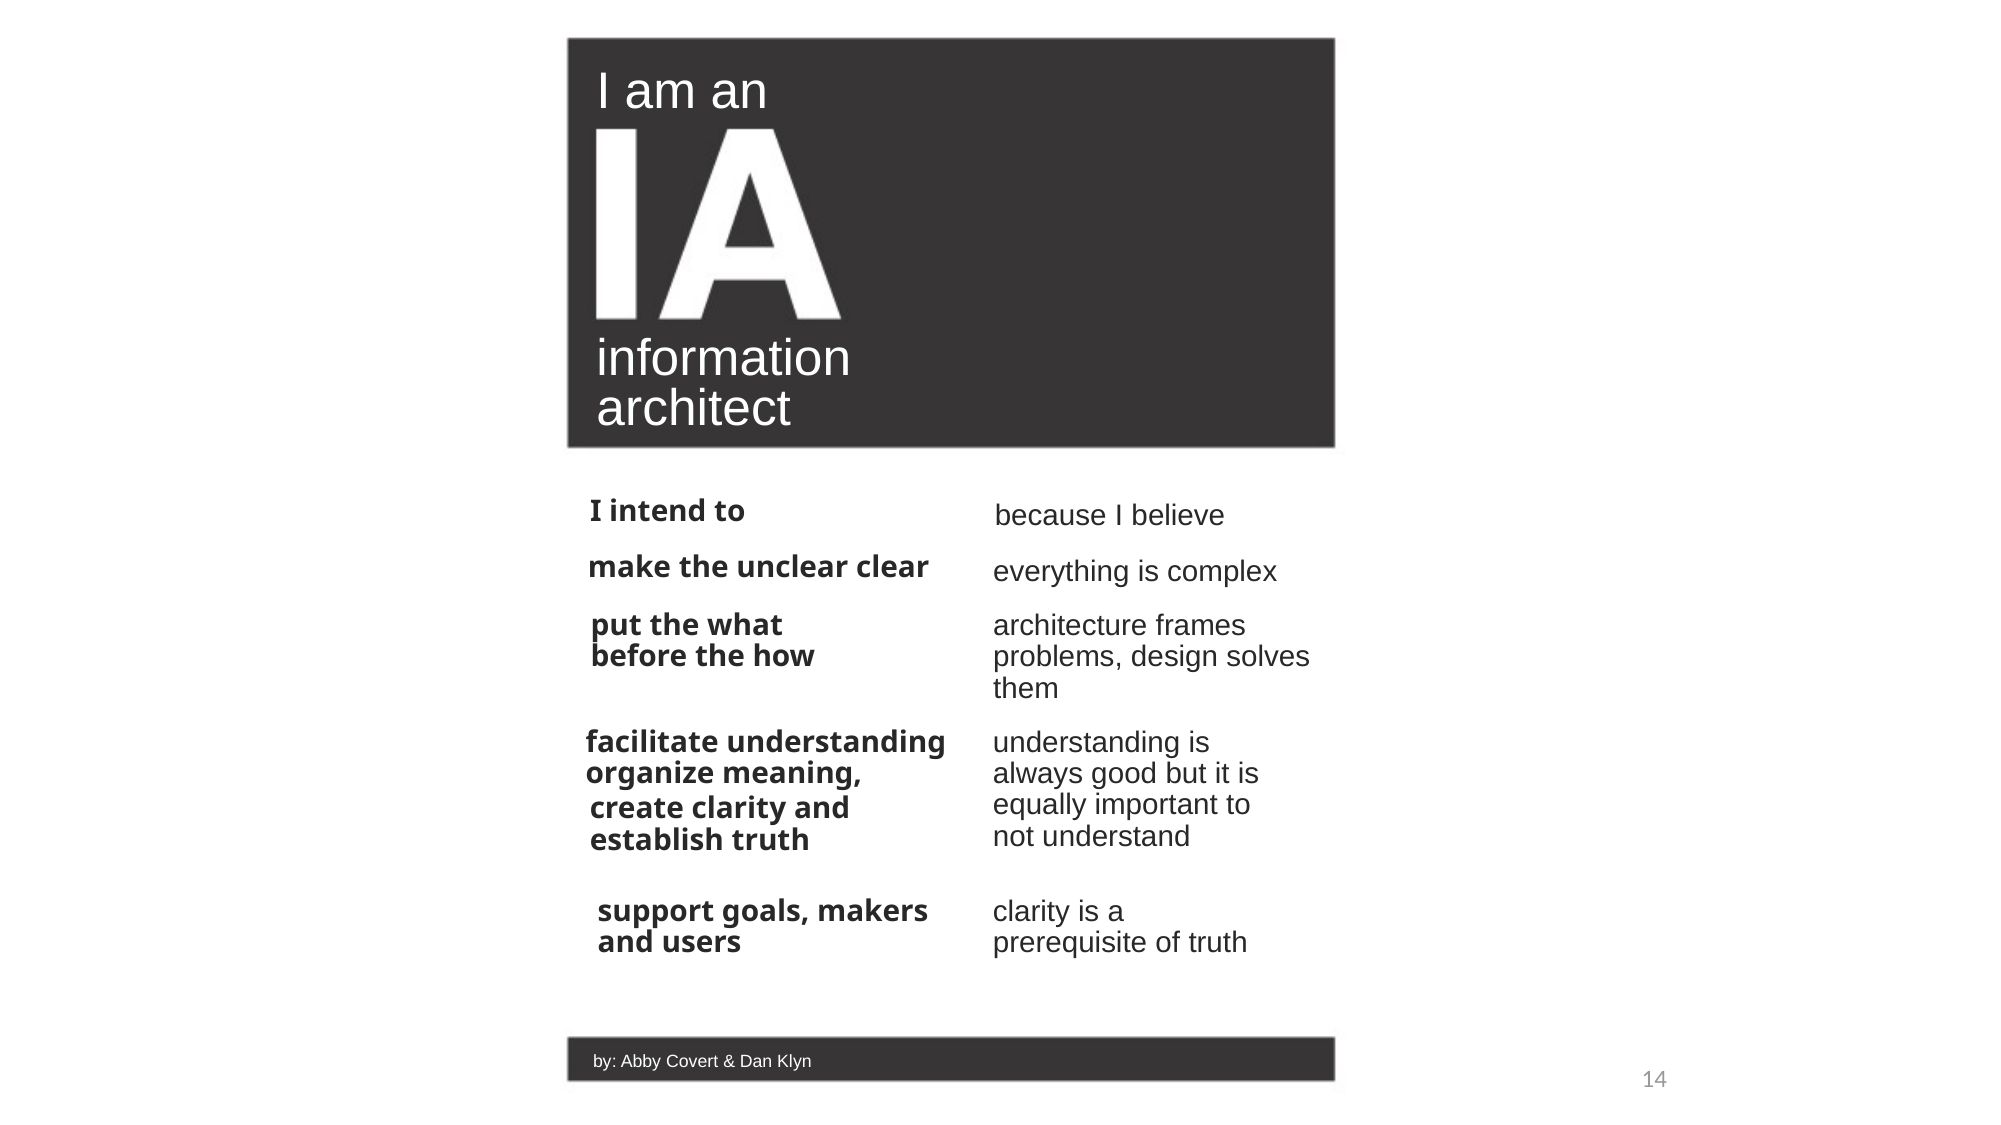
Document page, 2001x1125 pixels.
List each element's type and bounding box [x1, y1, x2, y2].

picture [249, 0, 1750, 1123]
